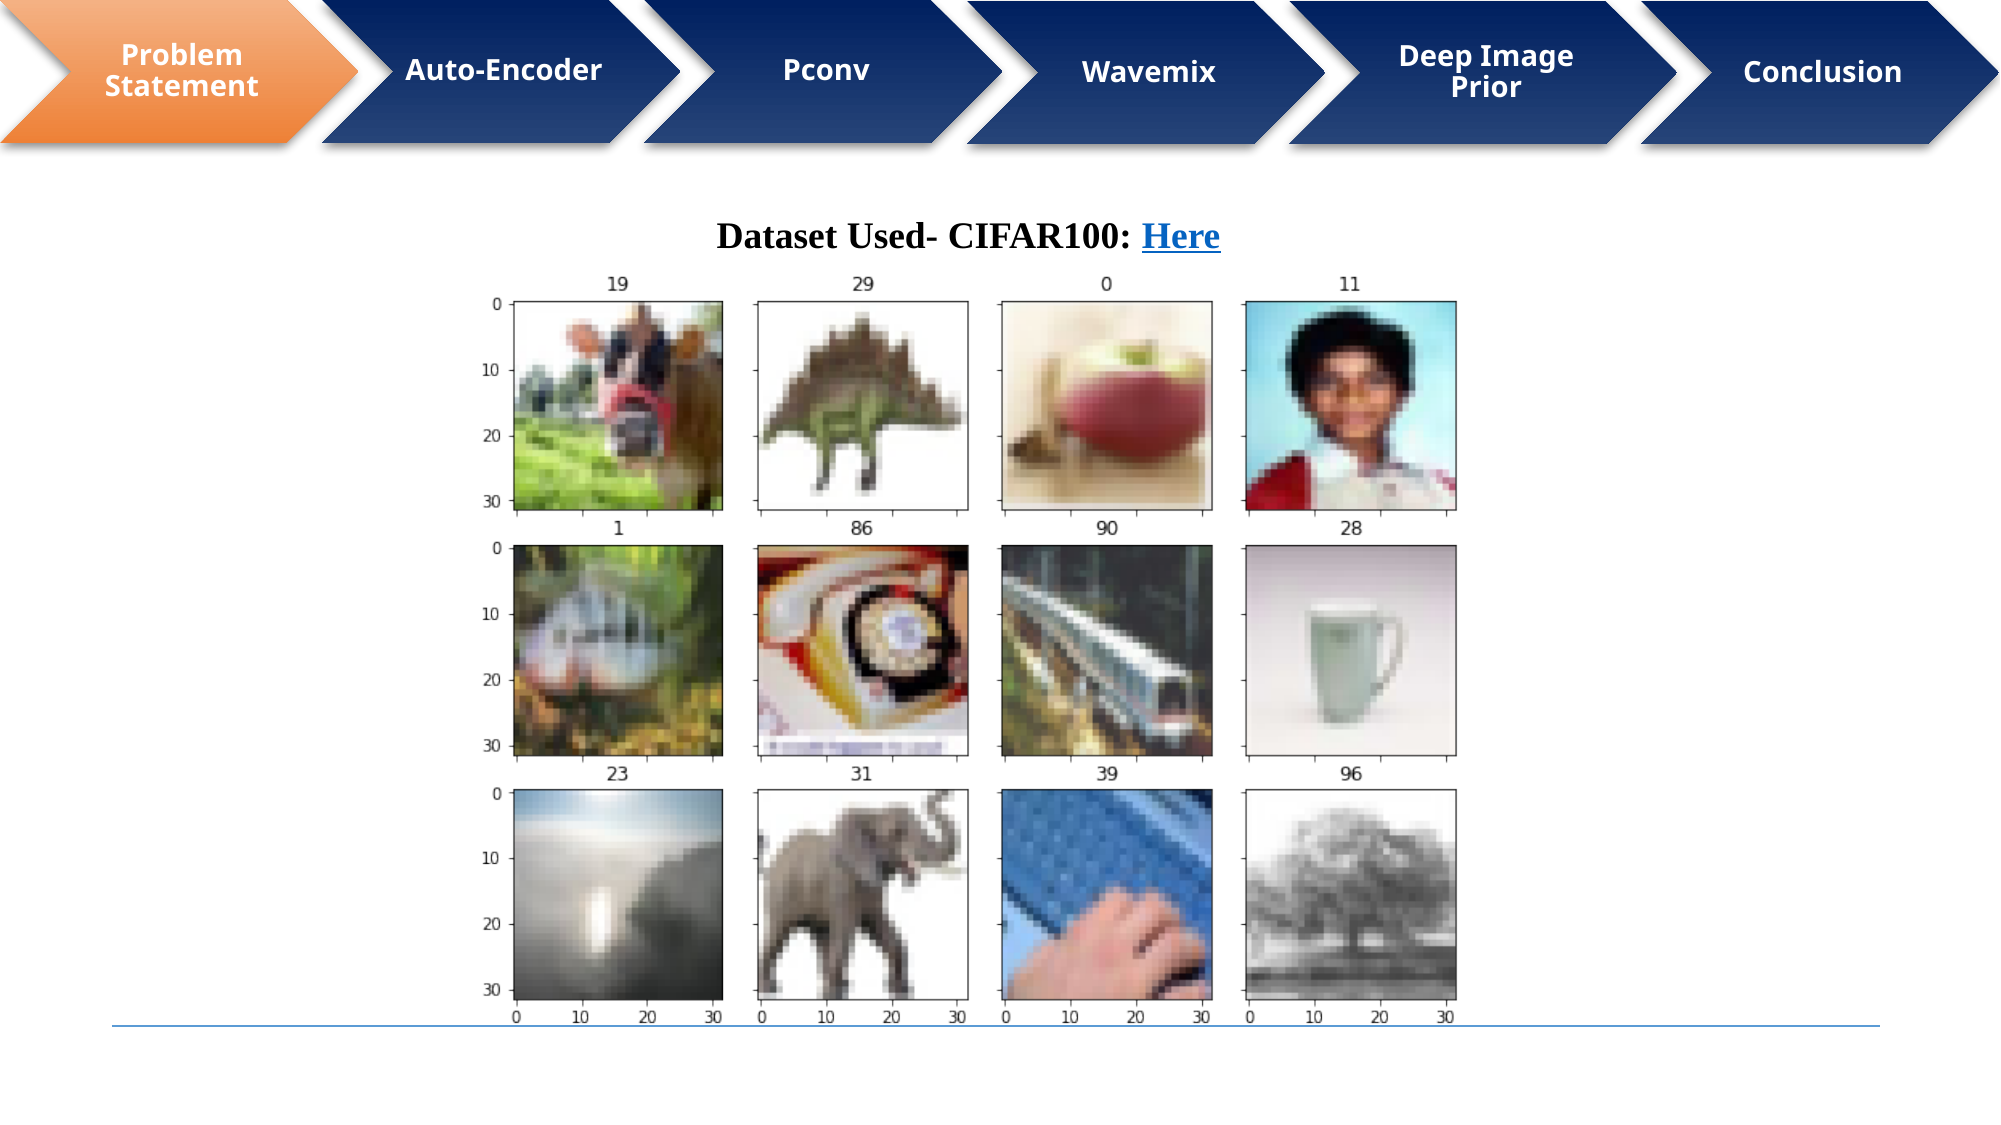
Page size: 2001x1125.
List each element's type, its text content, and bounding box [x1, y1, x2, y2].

picture [470, 263, 1468, 1038]
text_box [0, 0, 2000, 204]
text_box Dataset Used- CIFAR100: Here [508, 215, 1430, 263]
